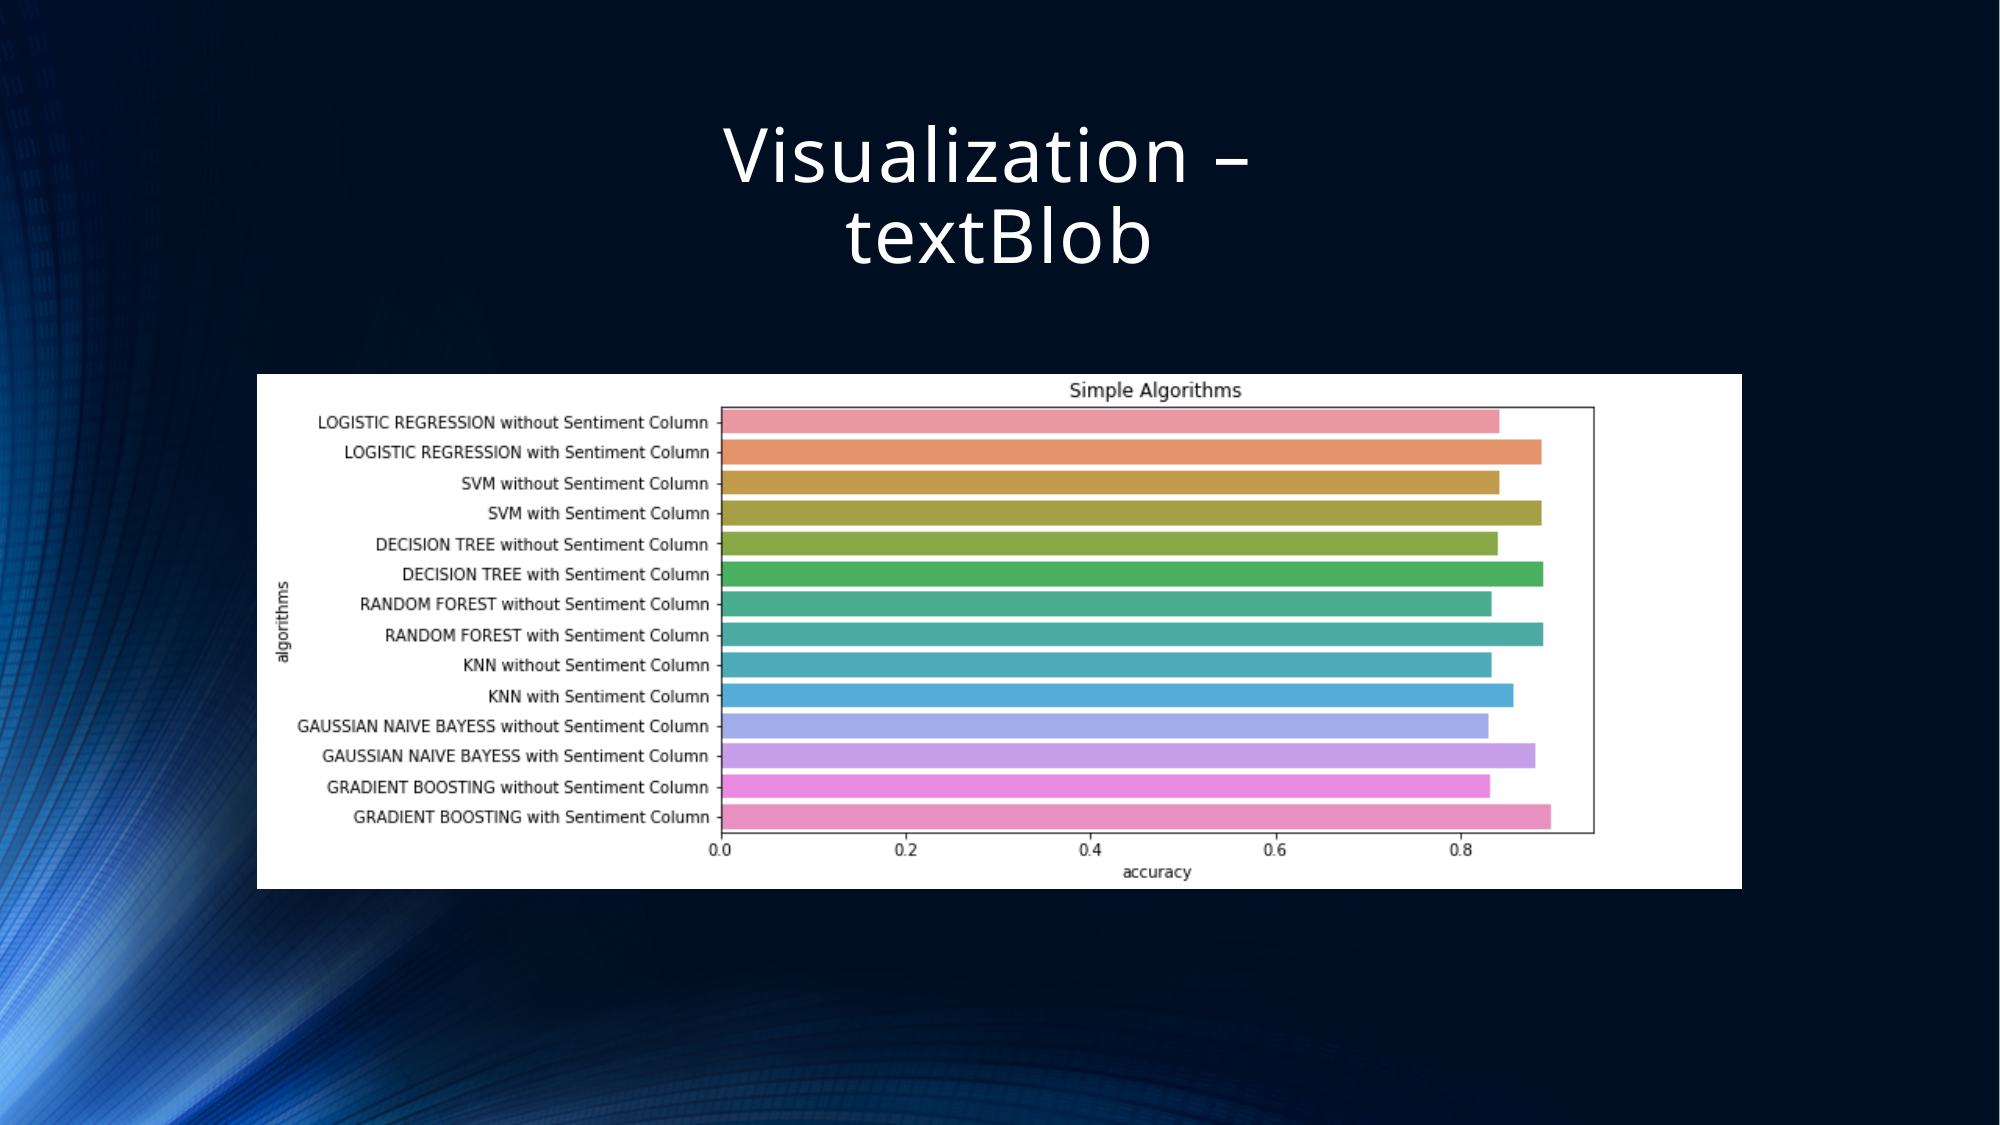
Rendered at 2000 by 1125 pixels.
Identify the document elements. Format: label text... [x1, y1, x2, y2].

picture [0, 0, 2000, 1125]
title Visualization – textBlob [249, 62, 1750, 288]
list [257, 374, 1742, 890]
